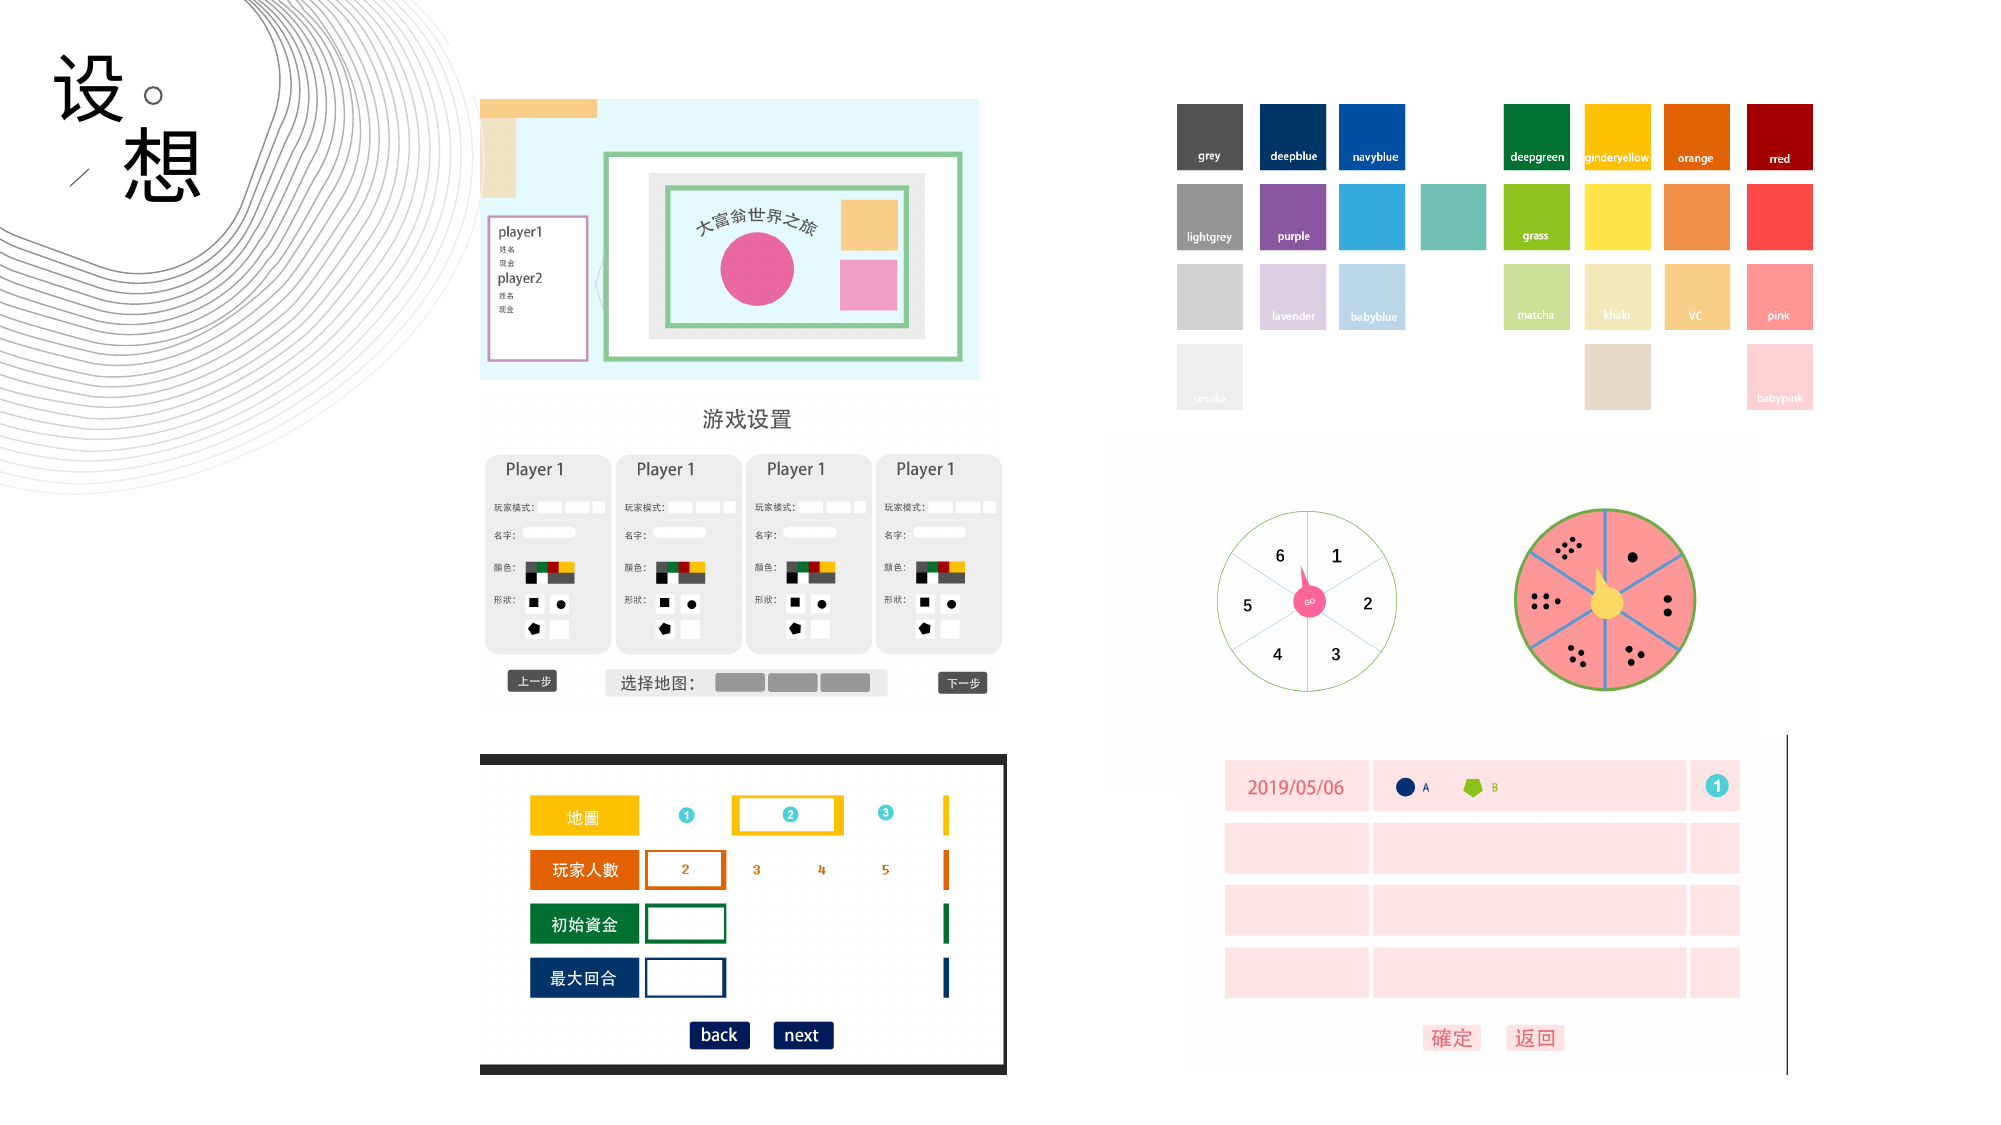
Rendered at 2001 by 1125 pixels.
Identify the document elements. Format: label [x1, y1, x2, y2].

picture [480, 754, 1007, 1075]
picture [480, 99, 979, 380]
picture [476, 391, 1006, 714]
picture [0, 0, 433, 523]
picture [1055, 0, 2000, 1075]
text_box [35, 34, 221, 223]
